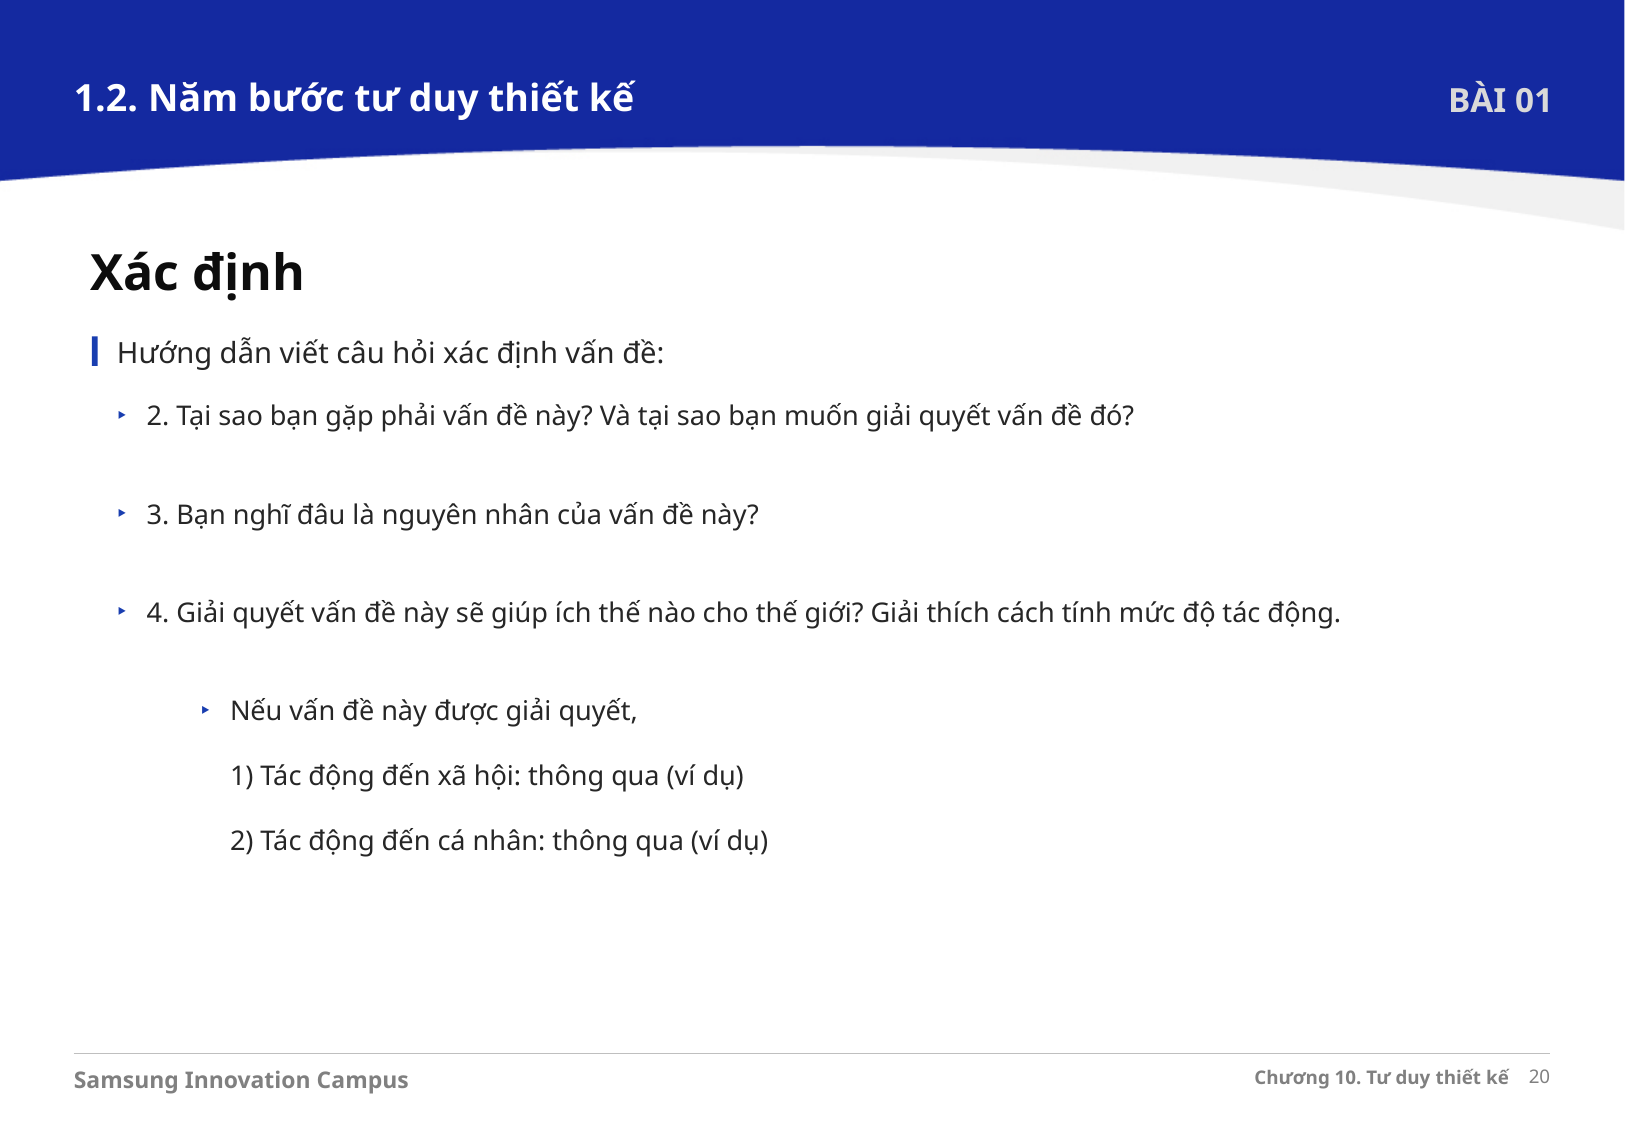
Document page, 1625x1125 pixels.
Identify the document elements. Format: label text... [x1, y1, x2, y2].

picture [0, 0, 1625, 1125]
text_box Xác định [89, 240, 1534, 302]
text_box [91, 334, 1533, 370]
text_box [73, 73, 1554, 120]
text_box 2. Tại sao bạn gặp phải vấn đề này? Và tại sao bạn muốn giải quyết vấn đề đó? 3. Bạn nghĩ đâu là nguyên nhân của vấn đề này? 4. Giải quyết vấn đề này sẽ giúp ích thế nào cho thế giới? Giải thích cách tính mức độ tác động. Nếu vấn đề này được giải quyết, 1) Tác động đến xã hội: thông qua (ví dụ) 2) Tác động đến cá nhân: thông qua (ví dụ) [116, 386, 1533, 869]
